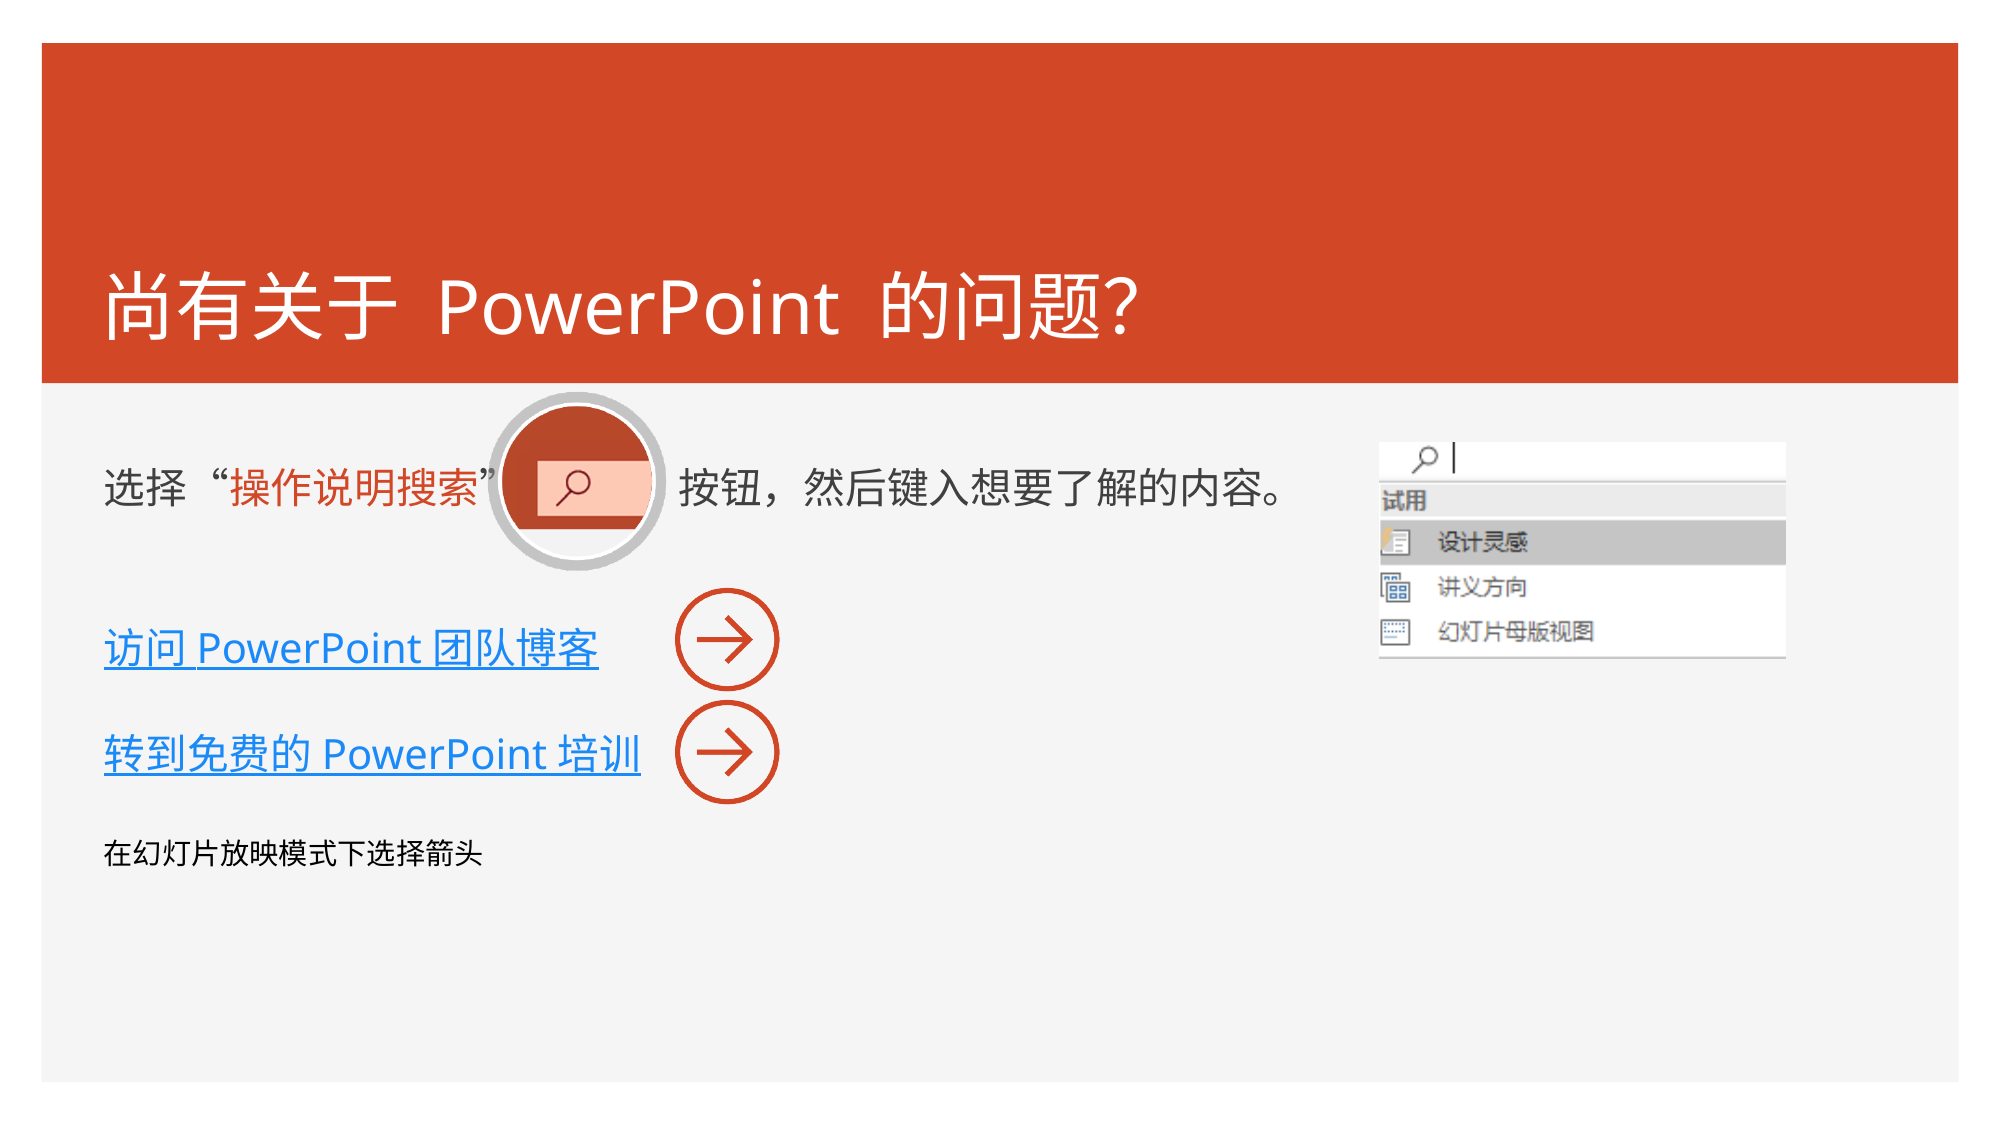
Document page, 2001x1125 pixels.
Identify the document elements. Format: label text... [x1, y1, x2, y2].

picture [472, 383, 681, 580]
title 尚有关于 PowerPoint 的问题？ [85, 251, 1214, 357]
picture [672, 585, 782, 694]
picture [1379, 442, 1786, 659]
list 选择“操作说明搜索” 按钮，然后键入想要了解的内容。 访问 PowerPoint 团队博客 转到免费的 PowerPoint 培训 [88, 428, 1638, 1082]
text_box 在幻灯片放映模式下选择箭头 [88, 827, 1105, 878]
picture [672, 697, 782, 807]
